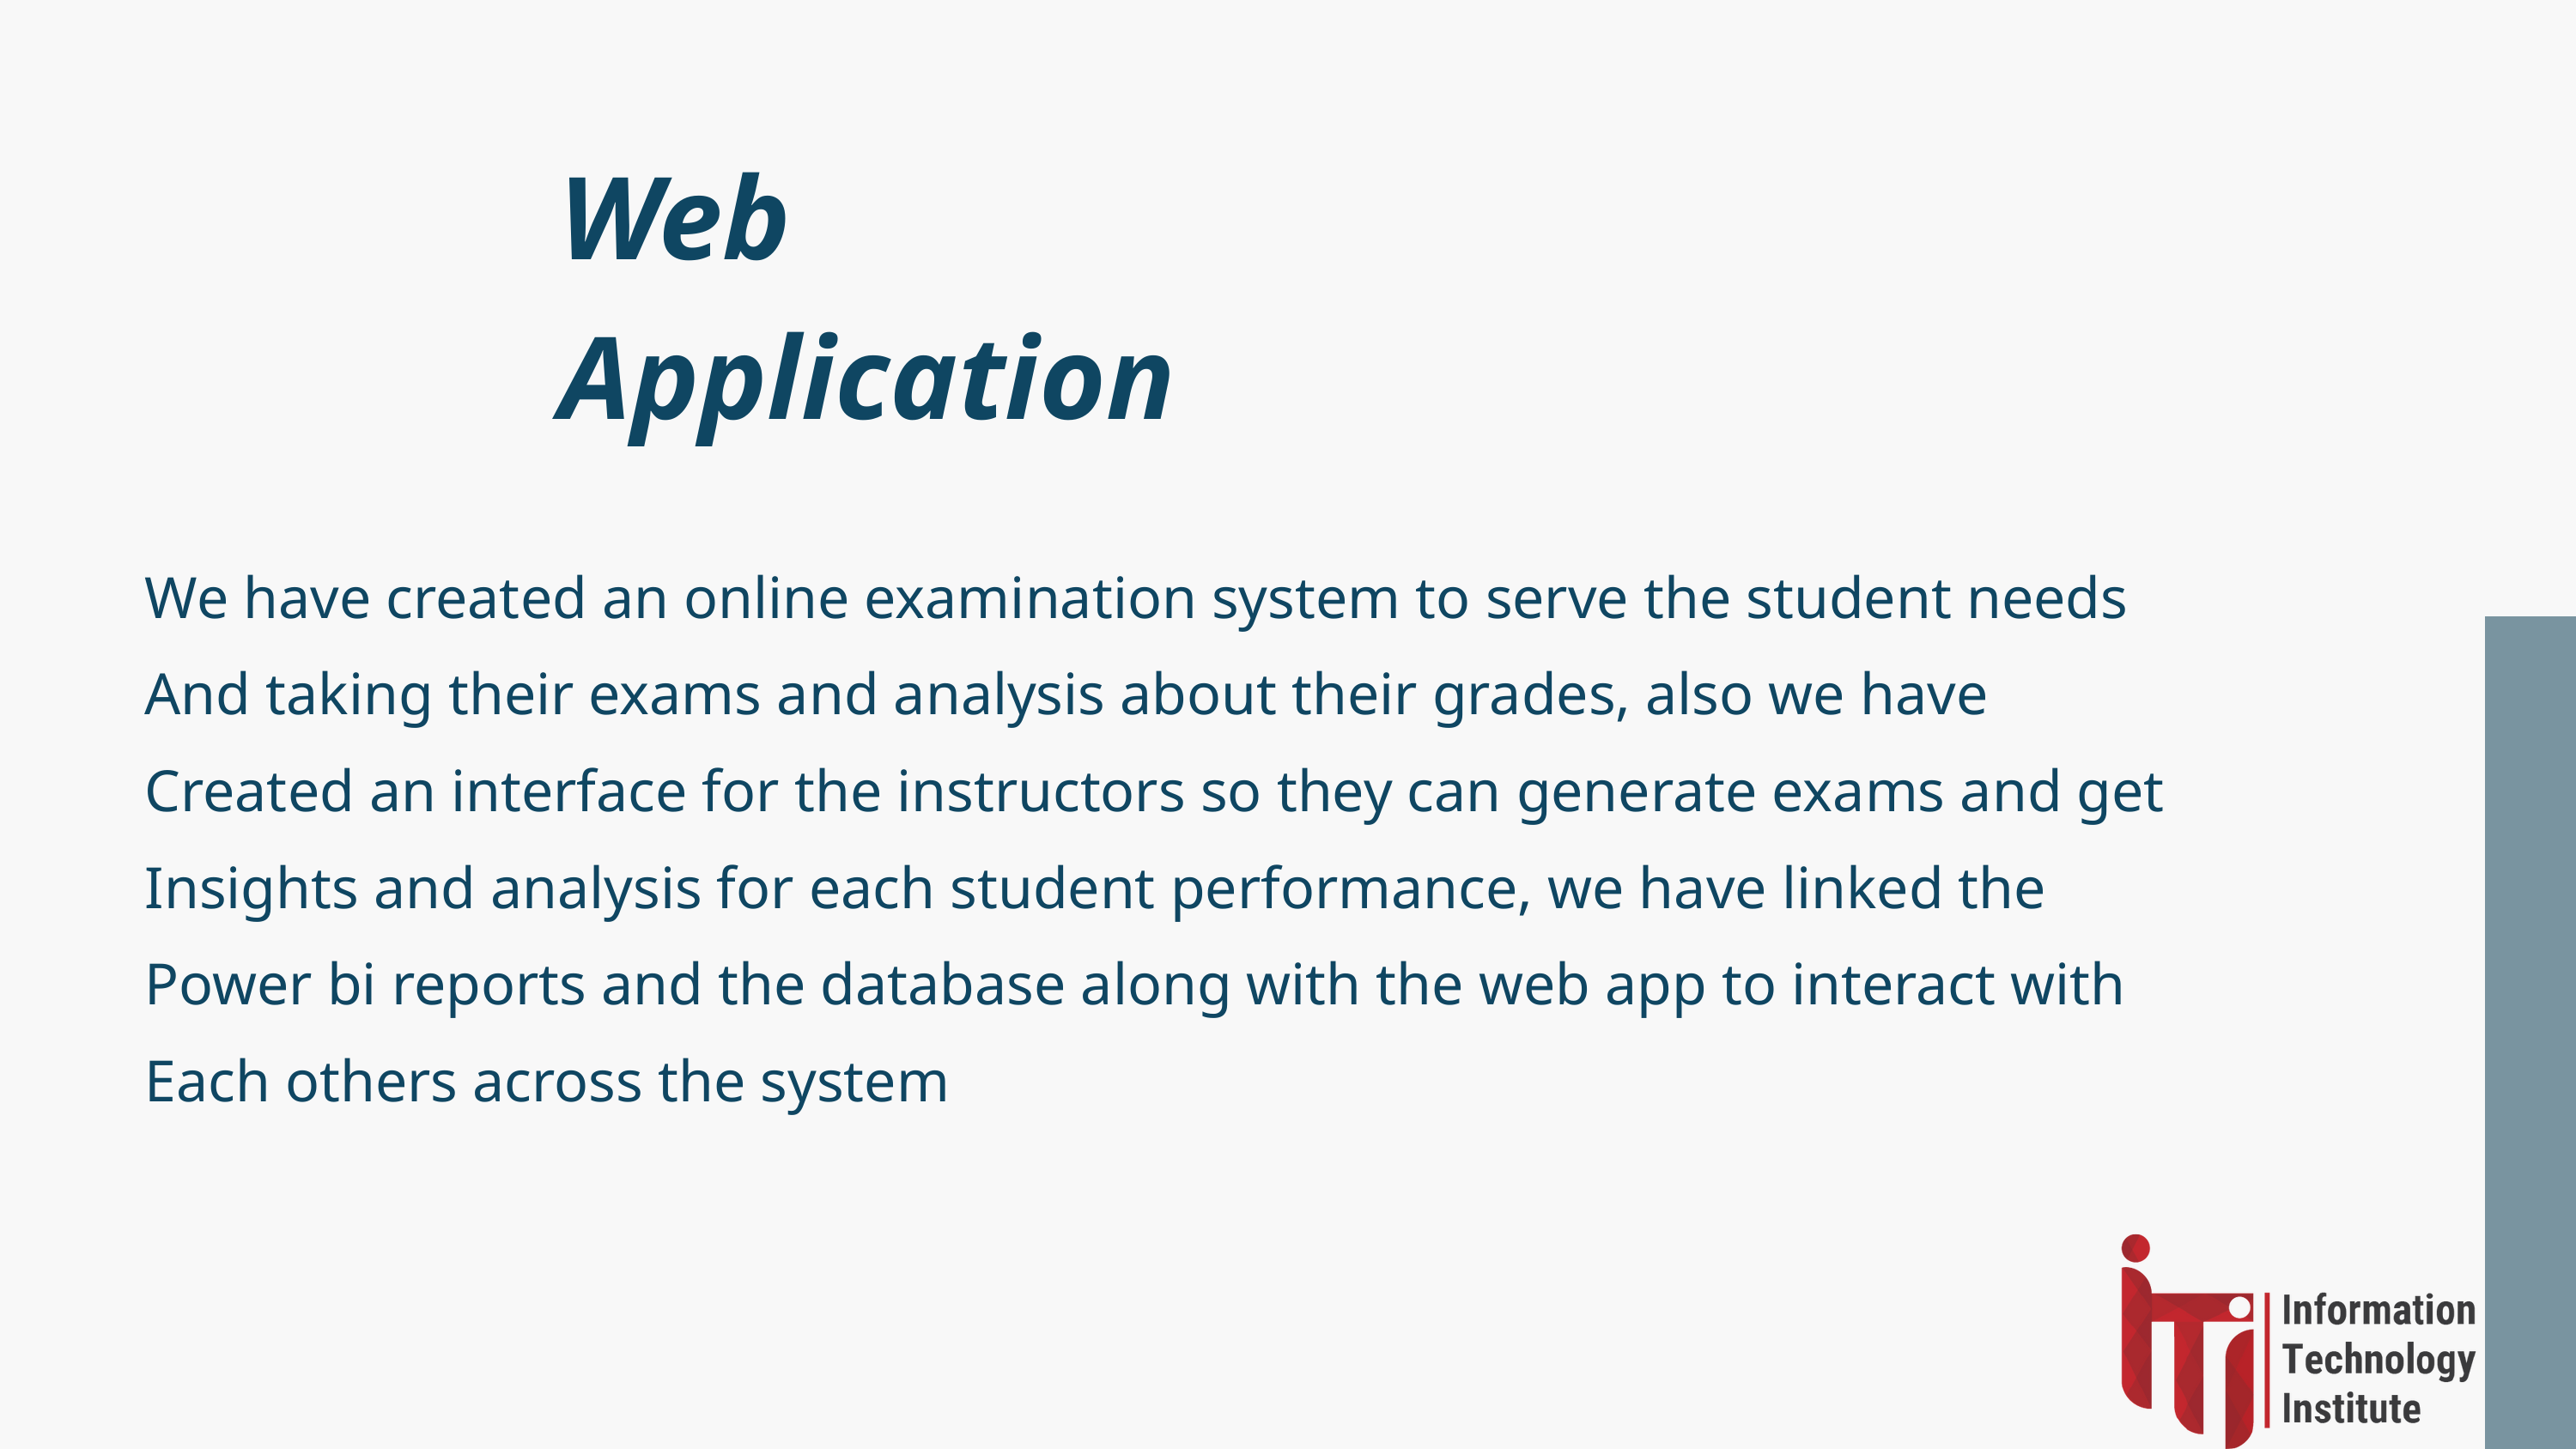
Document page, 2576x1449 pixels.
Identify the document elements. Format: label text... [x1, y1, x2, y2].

text_box Web Application [559, 122, 1363, 443]
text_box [2485, 615, 2576, 1449]
text_box We have created an online examination system to serve the student needs And taking their exams and analysis about their grades, also we have Created an interface for the instructors so they can generate exams and get Insights and analysis for each student performance, we have linked the Power bi reports and the database along with the web app to interact with Each others across the system [144, 533, 2405, 1210]
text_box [2120, 1203, 2486, 1449]
